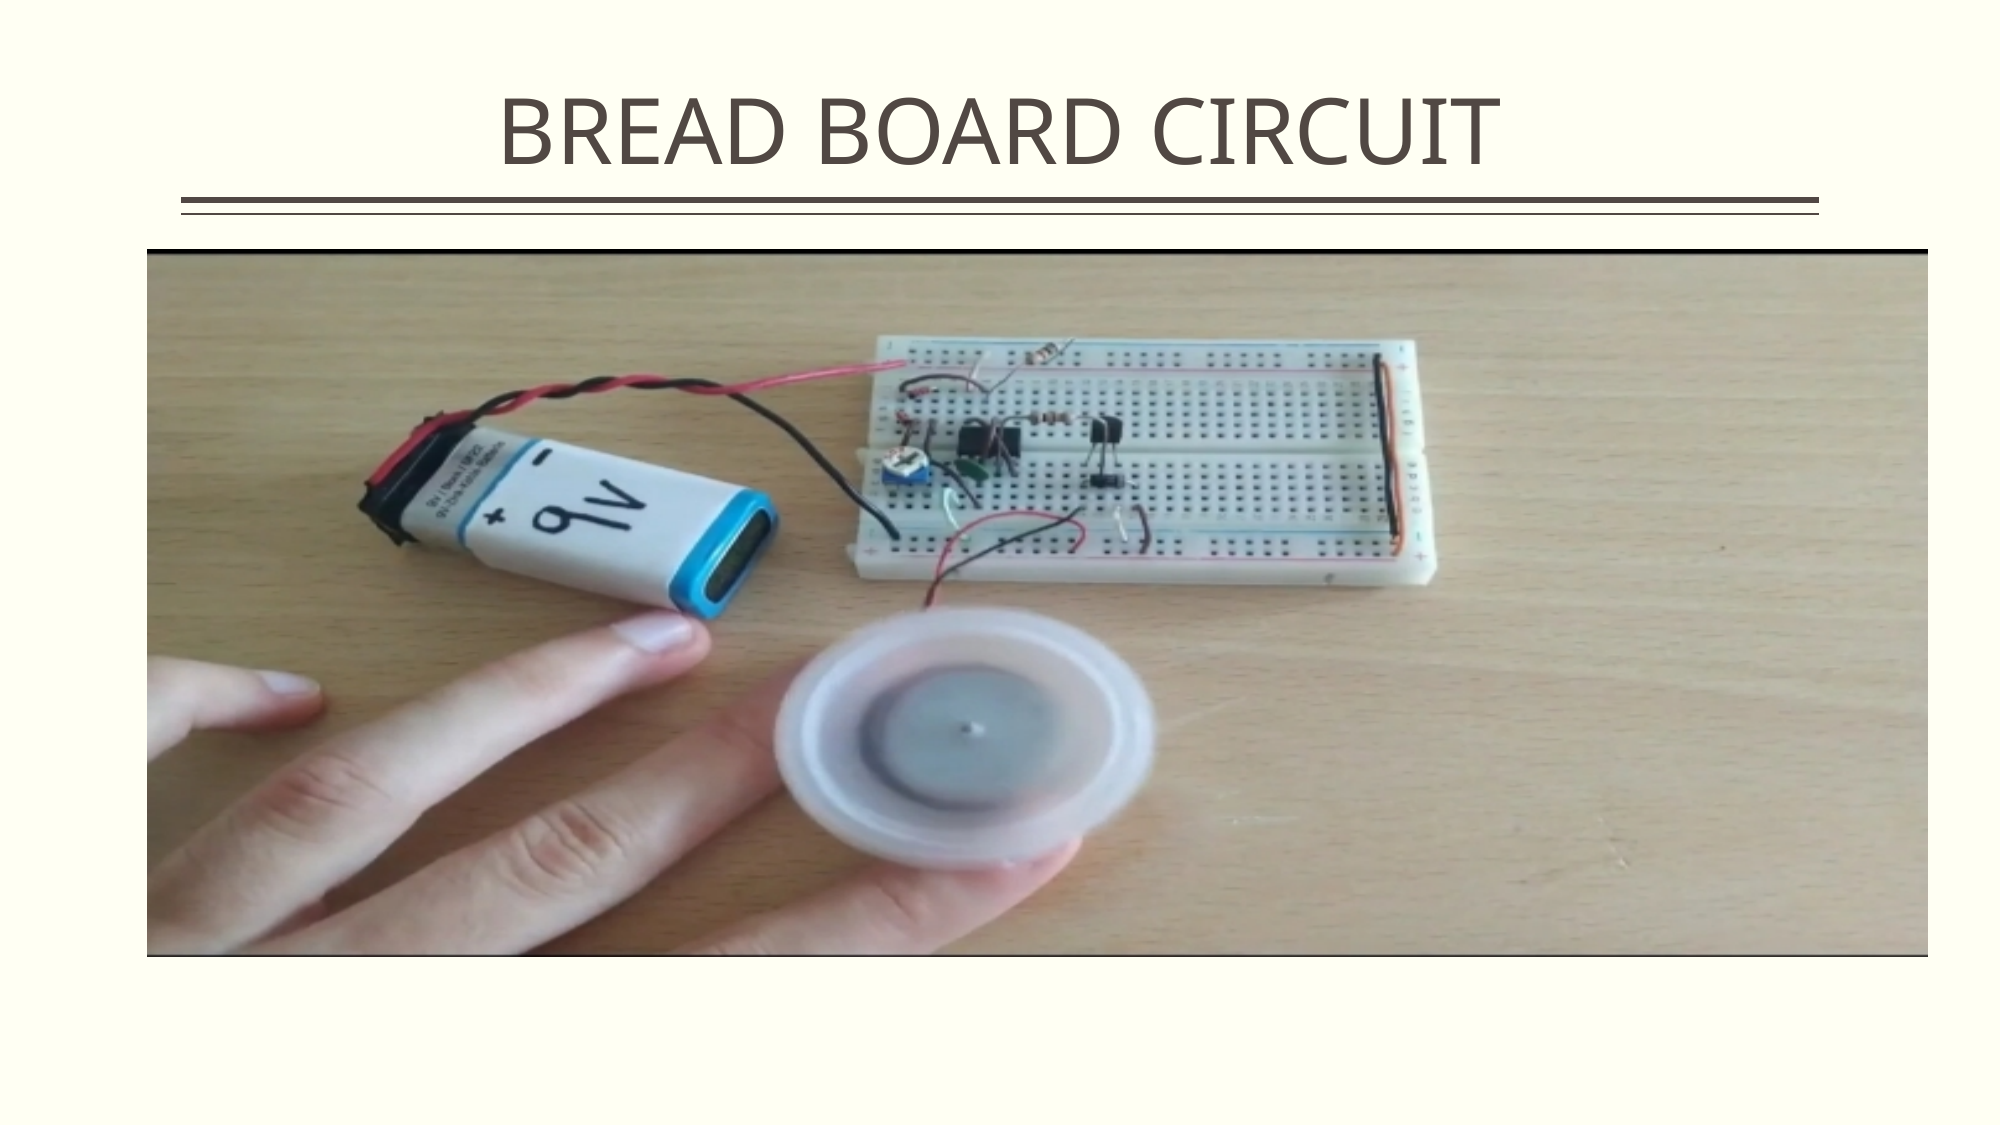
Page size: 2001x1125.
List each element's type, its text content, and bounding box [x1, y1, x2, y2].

title BREAD BOARD CIRCUIT [181, 12, 1819, 193]
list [147, 249, 1928, 957]
